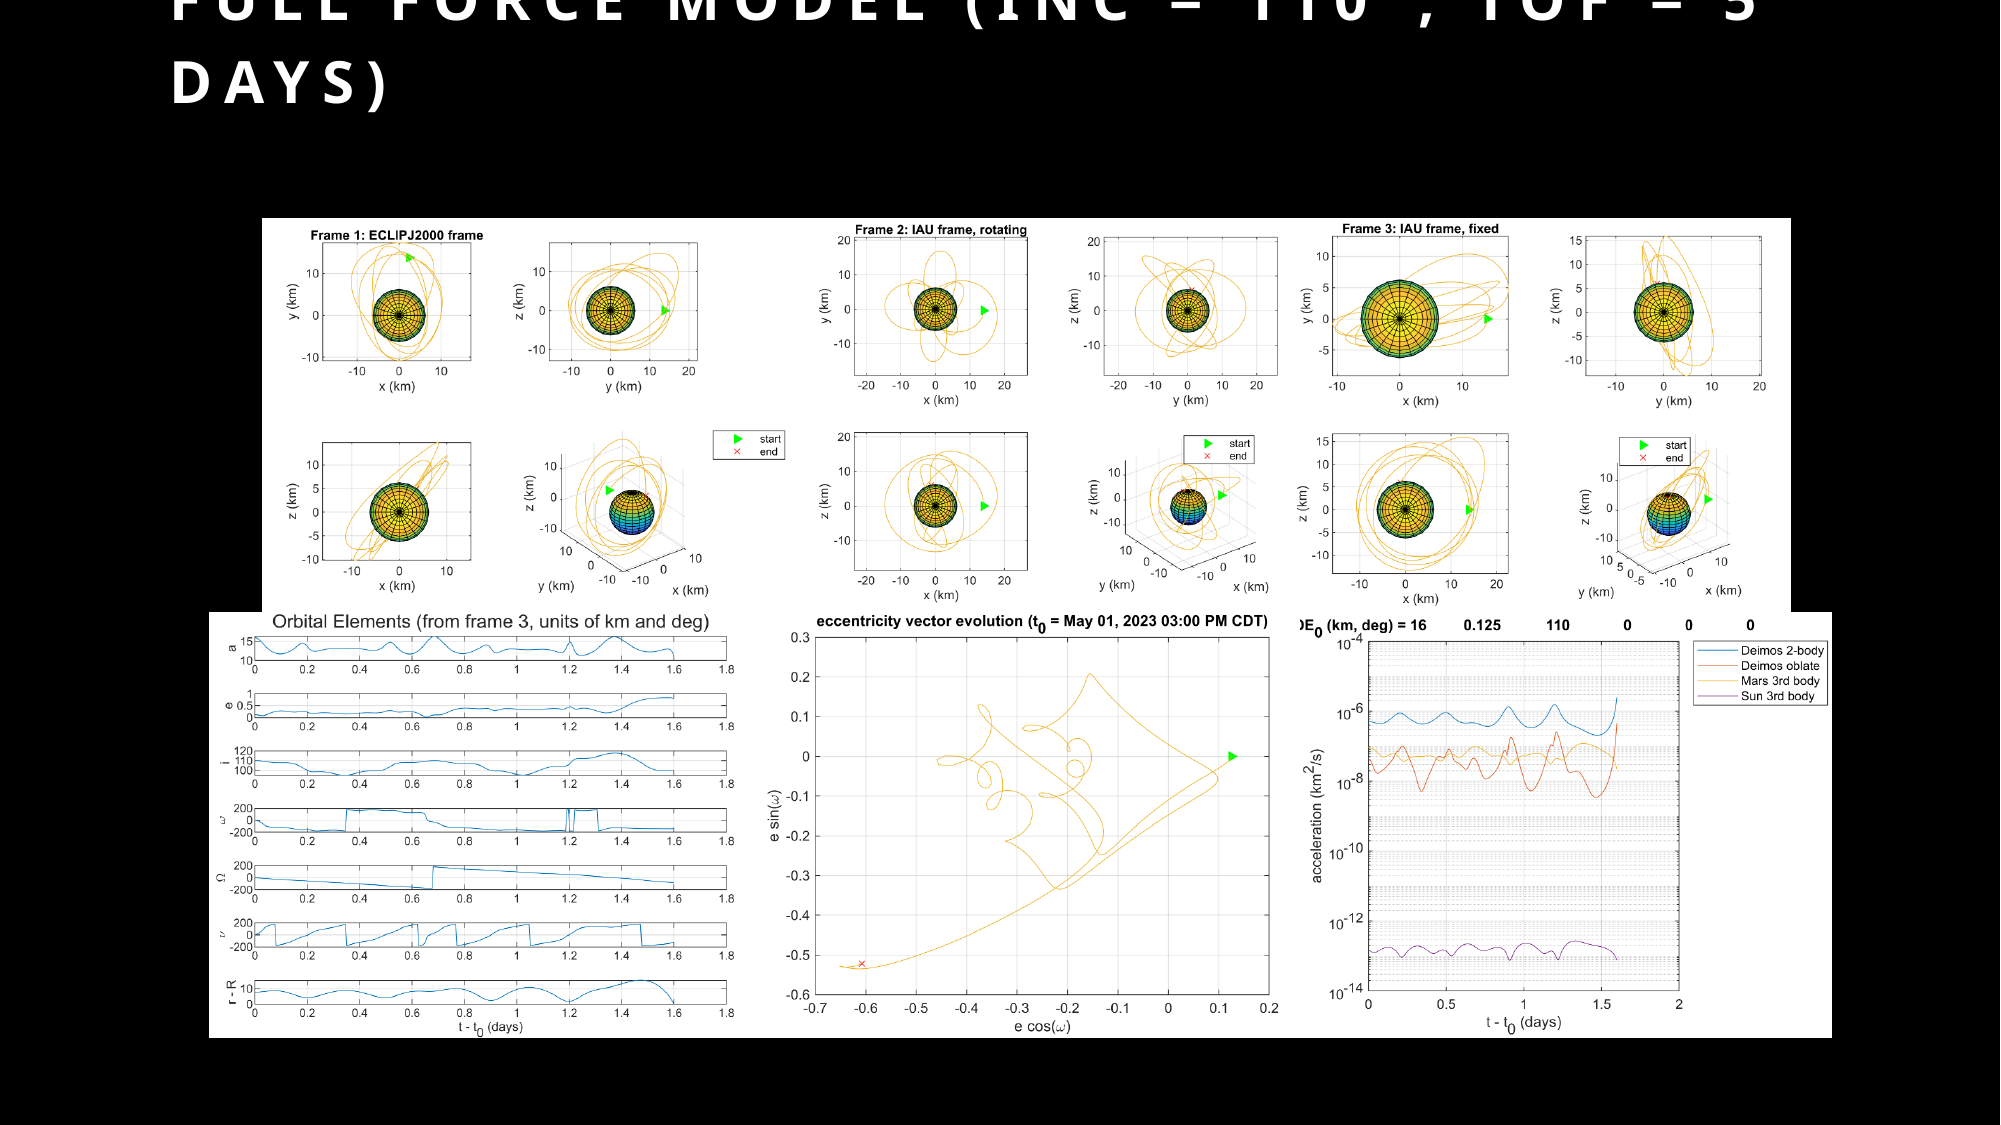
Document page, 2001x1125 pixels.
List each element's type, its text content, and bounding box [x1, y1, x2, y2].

title Full Force Model (inc = 110°, tof = 5 days) [154, 0, 1846, 124]
picture [209, 218, 1832, 1038]
